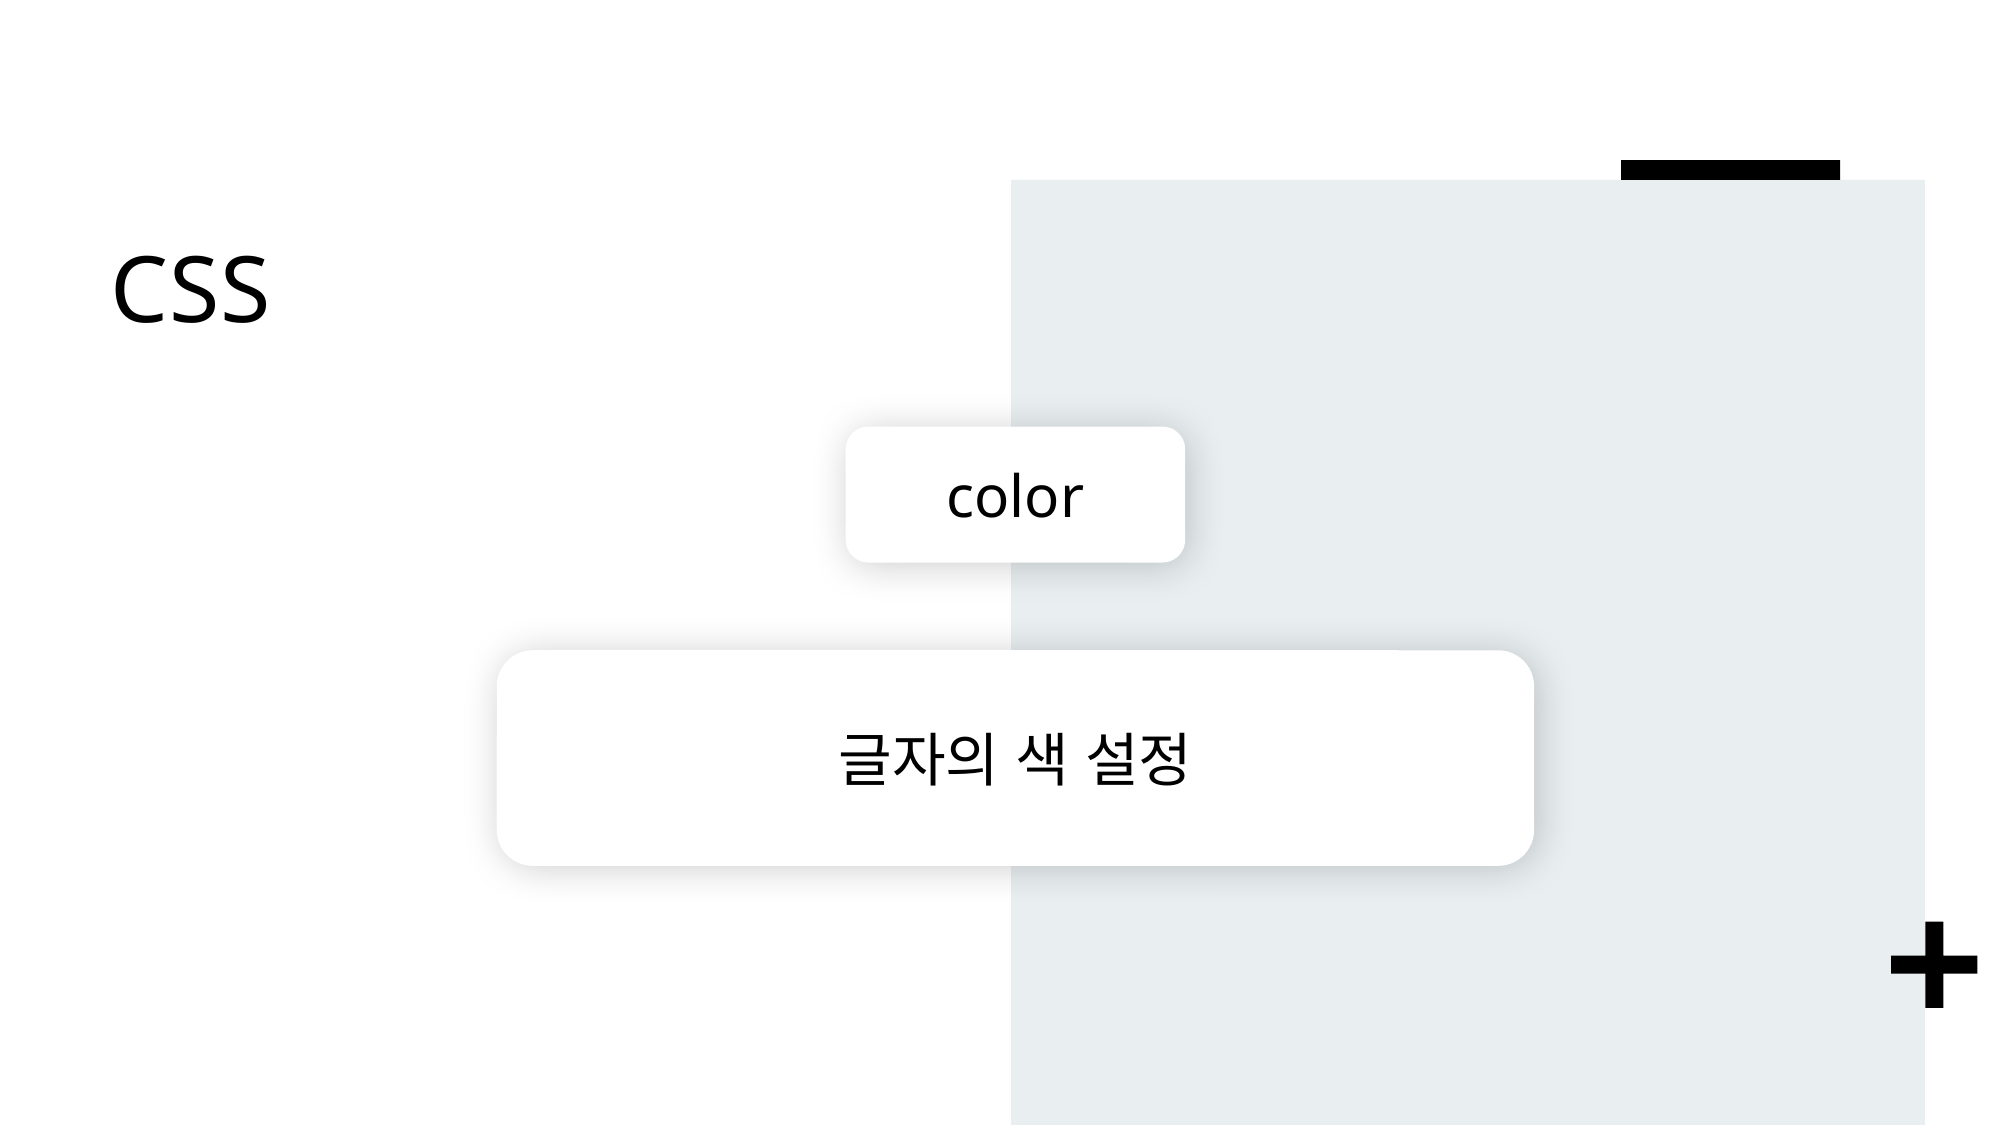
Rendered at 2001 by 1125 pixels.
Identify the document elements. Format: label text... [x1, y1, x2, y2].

title CSS [92, 197, 1449, 435]
text_box 글자의 색 설정 [495, 649, 1536, 867]
text_box color [844, 425, 1187, 564]
